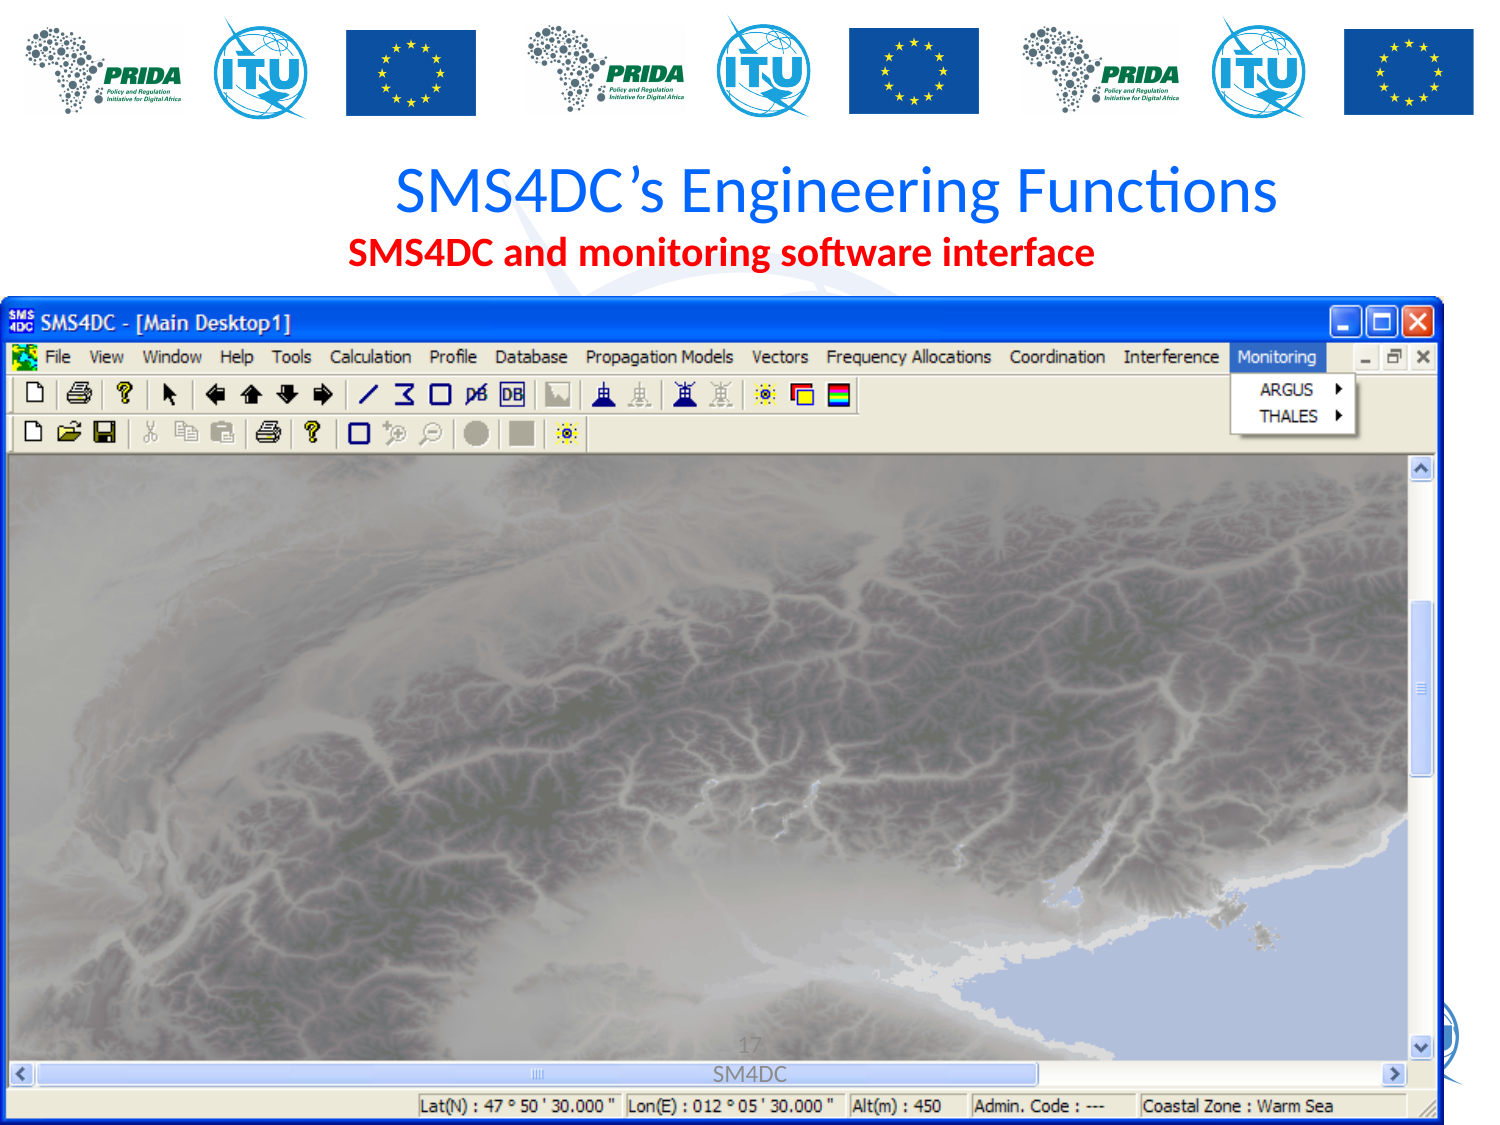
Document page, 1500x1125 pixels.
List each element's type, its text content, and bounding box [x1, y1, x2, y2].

picture [0, 0, 1500, 1125]
text_box SMS4DC and monitoring software interface [333, 217, 1111, 282]
text_box SMS4DC’s Engineering Functions [381, 138, 1295, 234]
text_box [0, 296, 1445, 1125]
